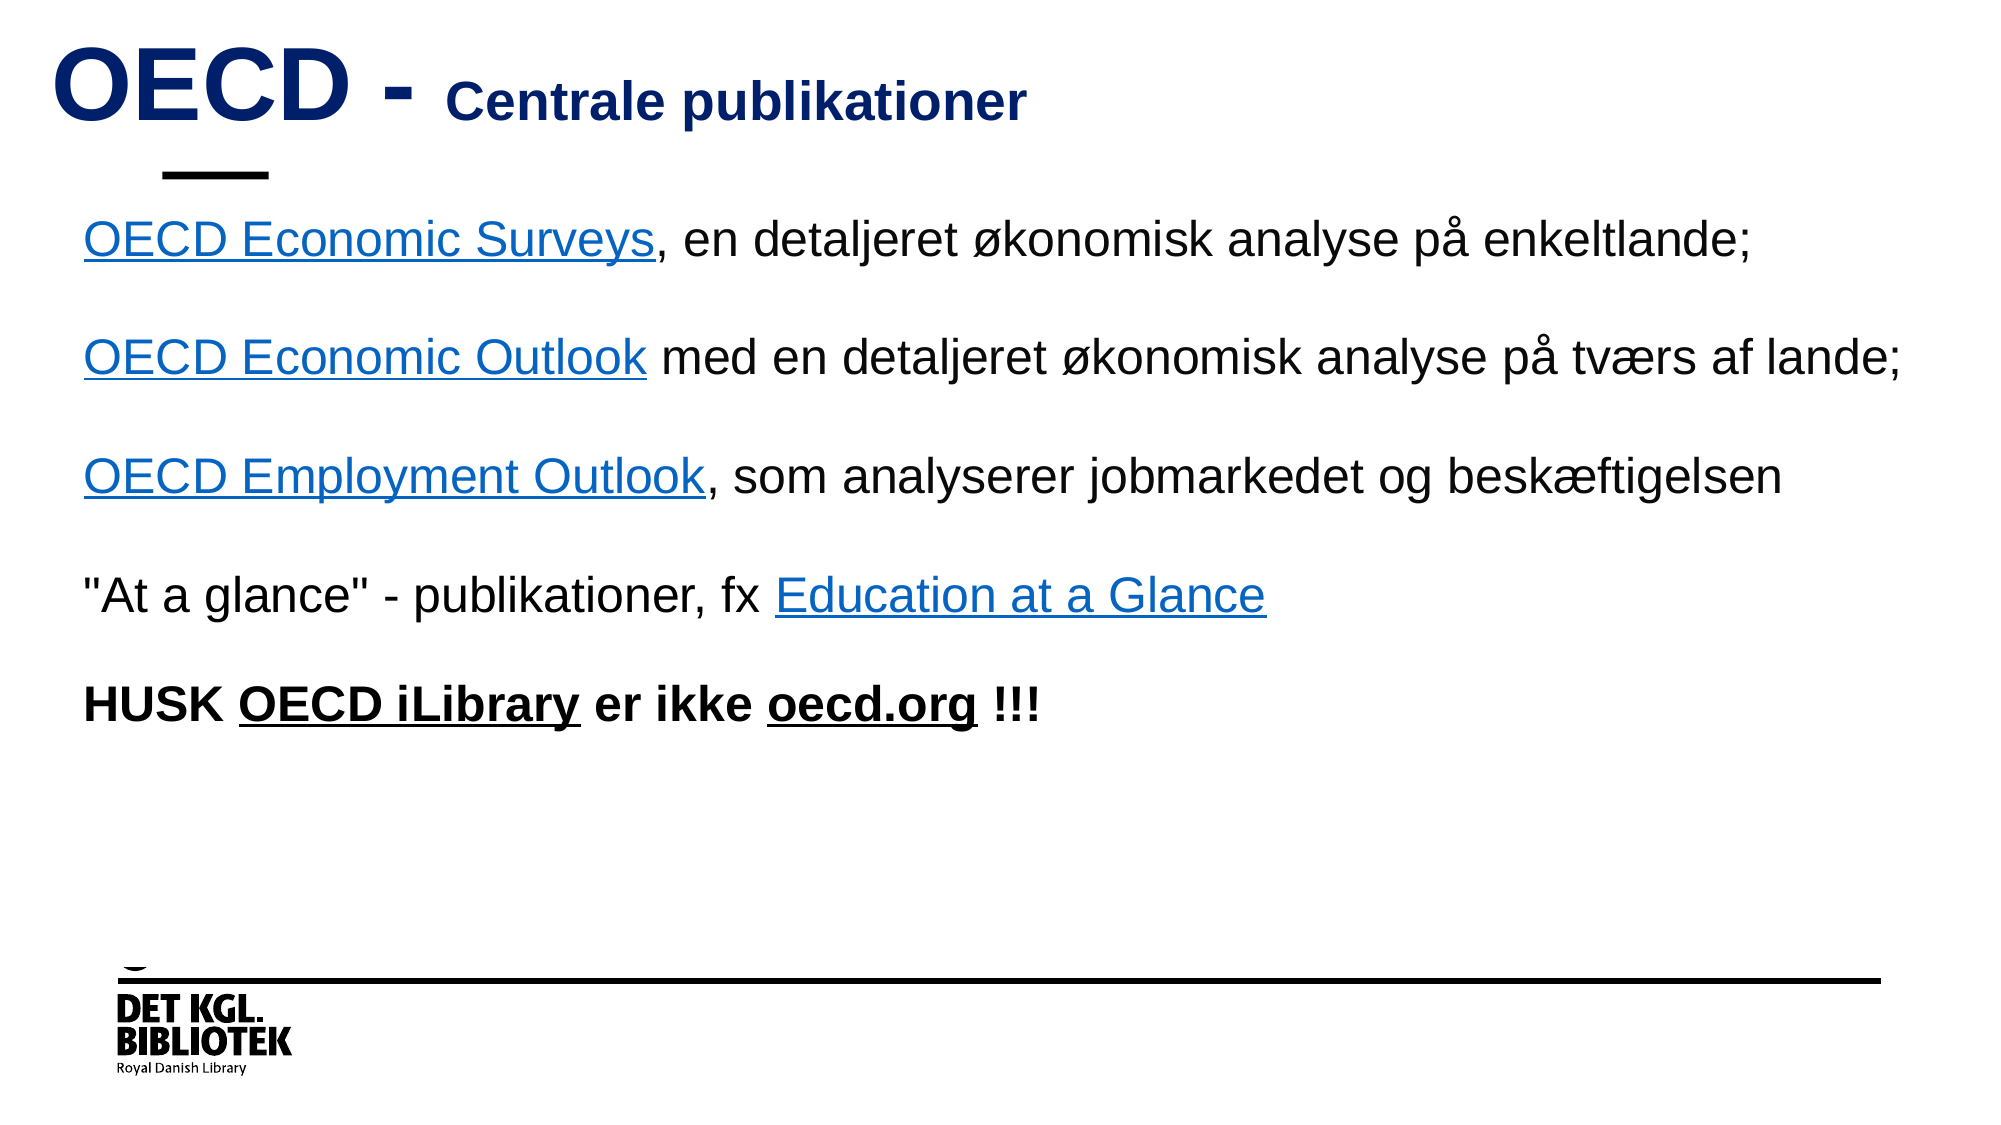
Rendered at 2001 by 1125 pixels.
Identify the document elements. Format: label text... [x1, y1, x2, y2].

title OECD - Centrale publikationer [51, 37, 1948, 161]
list OECD Economic Surveys, en detaljeret økonomisk analyse på enkeltlande; OECD Economic Outlook med en detaljeret økonomisk analyse på tværs af lande; OECD Employment Outlook, som analyserer jobmarkedet og beskæftigelsen "At a glance" - publikationer, fx Education at a Glance HUSK OECD iLibrary er ikke oecd.org !!! [83, 208, 1932, 897]
